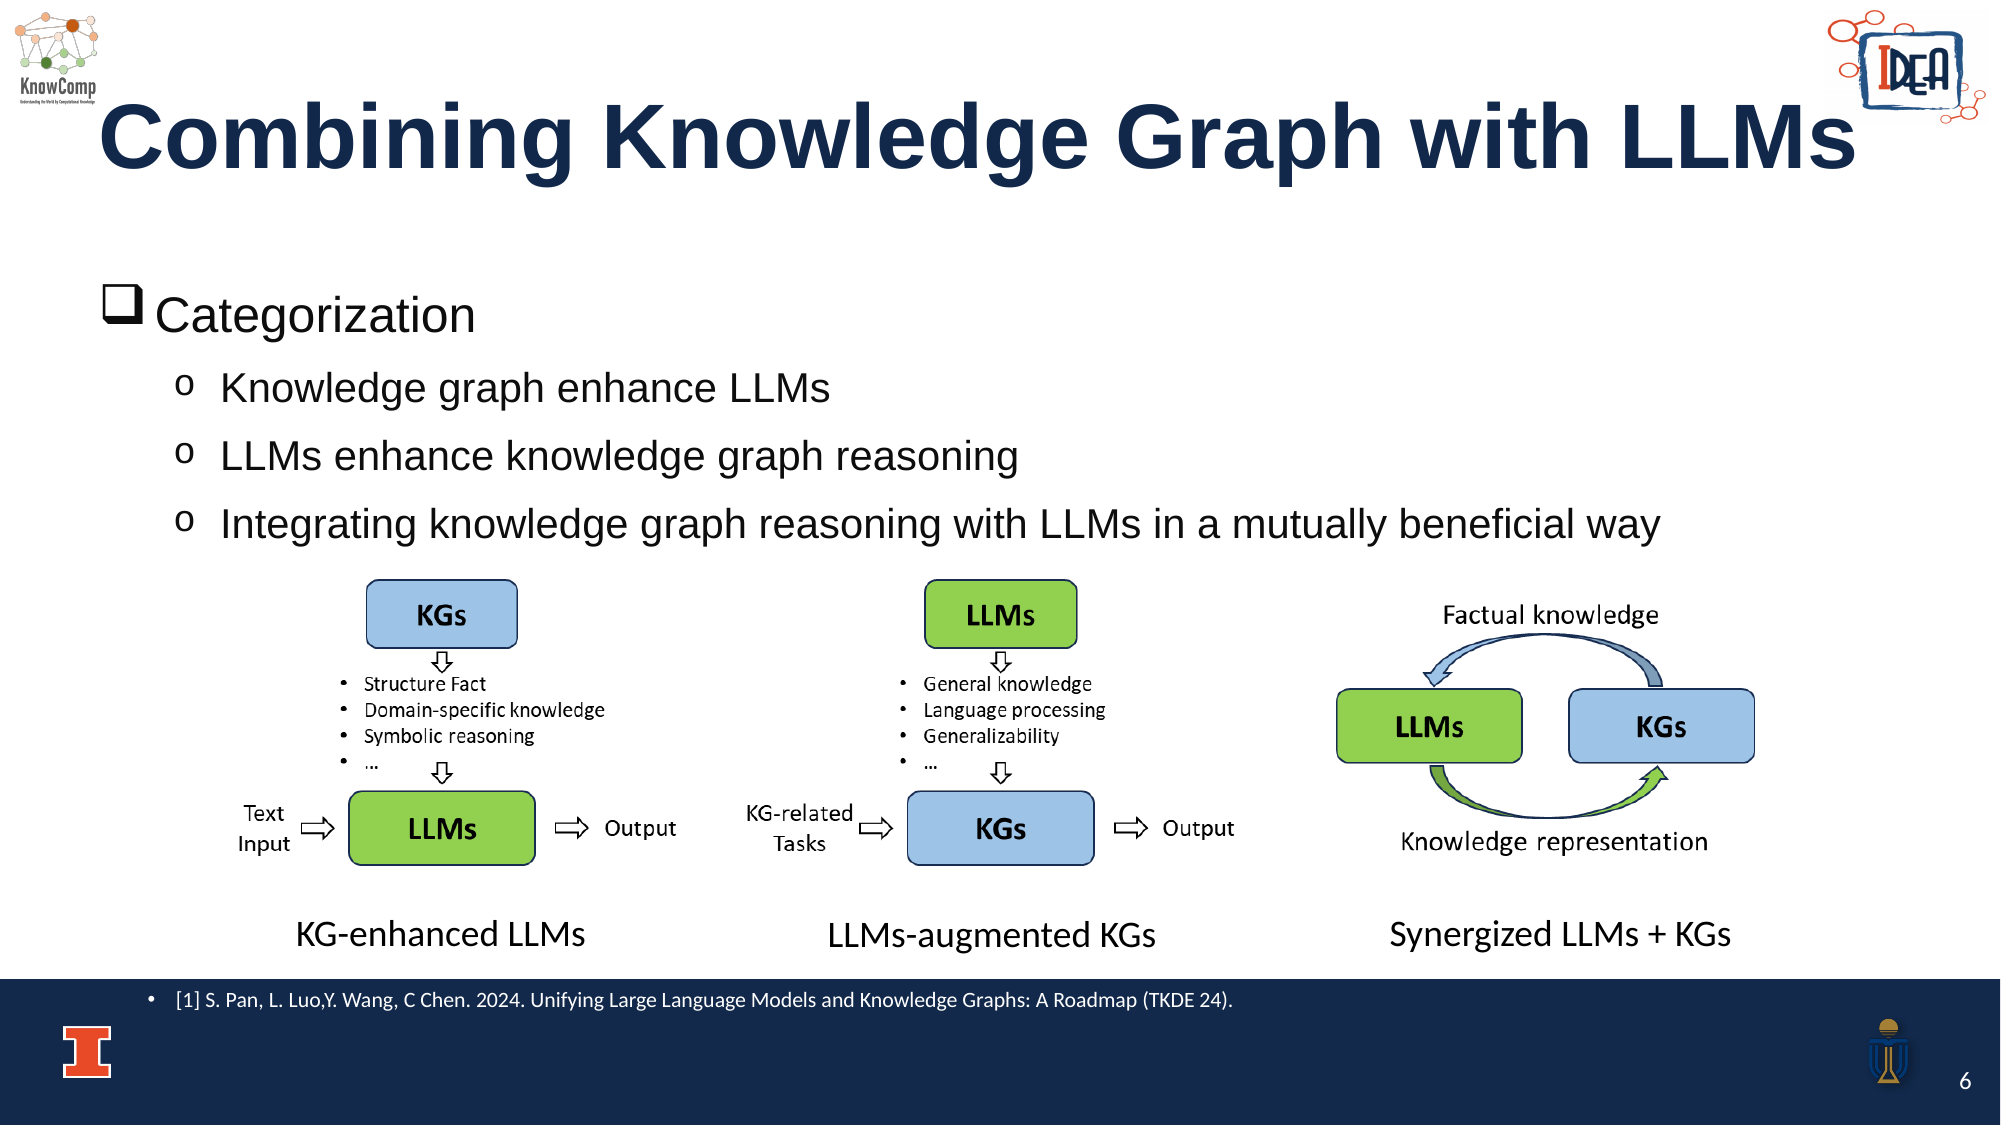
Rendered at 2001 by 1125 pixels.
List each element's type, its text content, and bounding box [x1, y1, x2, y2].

text_box KG-enhanced LLMs [255, 901, 628, 962]
picture [0, 0, 2001, 1125]
text_box LLMs-augmented KGs [806, 902, 1179, 962]
text_box [1] S. Pan, L. Luo,Y. Wang, C Chen. 2024. Unifying Large Language Models and Knowledge Graphs: A Roadmap (TKDE 24). [132, 978, 1673, 1019]
text_box Synergized LLMs + KGs [1367, 901, 1755, 962]
title Combining Knowledge Graph with LLMs [83, 45, 1900, 233]
list Categorization Knowledge graph enhance LLMs LLMs enhance knowledge graph reasoning Integrating knowledge graph reasoning with LLMs in a mutually beneficial way [83, 262, 1900, 1005]
slide_number 6 [1649, 1050, 1987, 1110]
